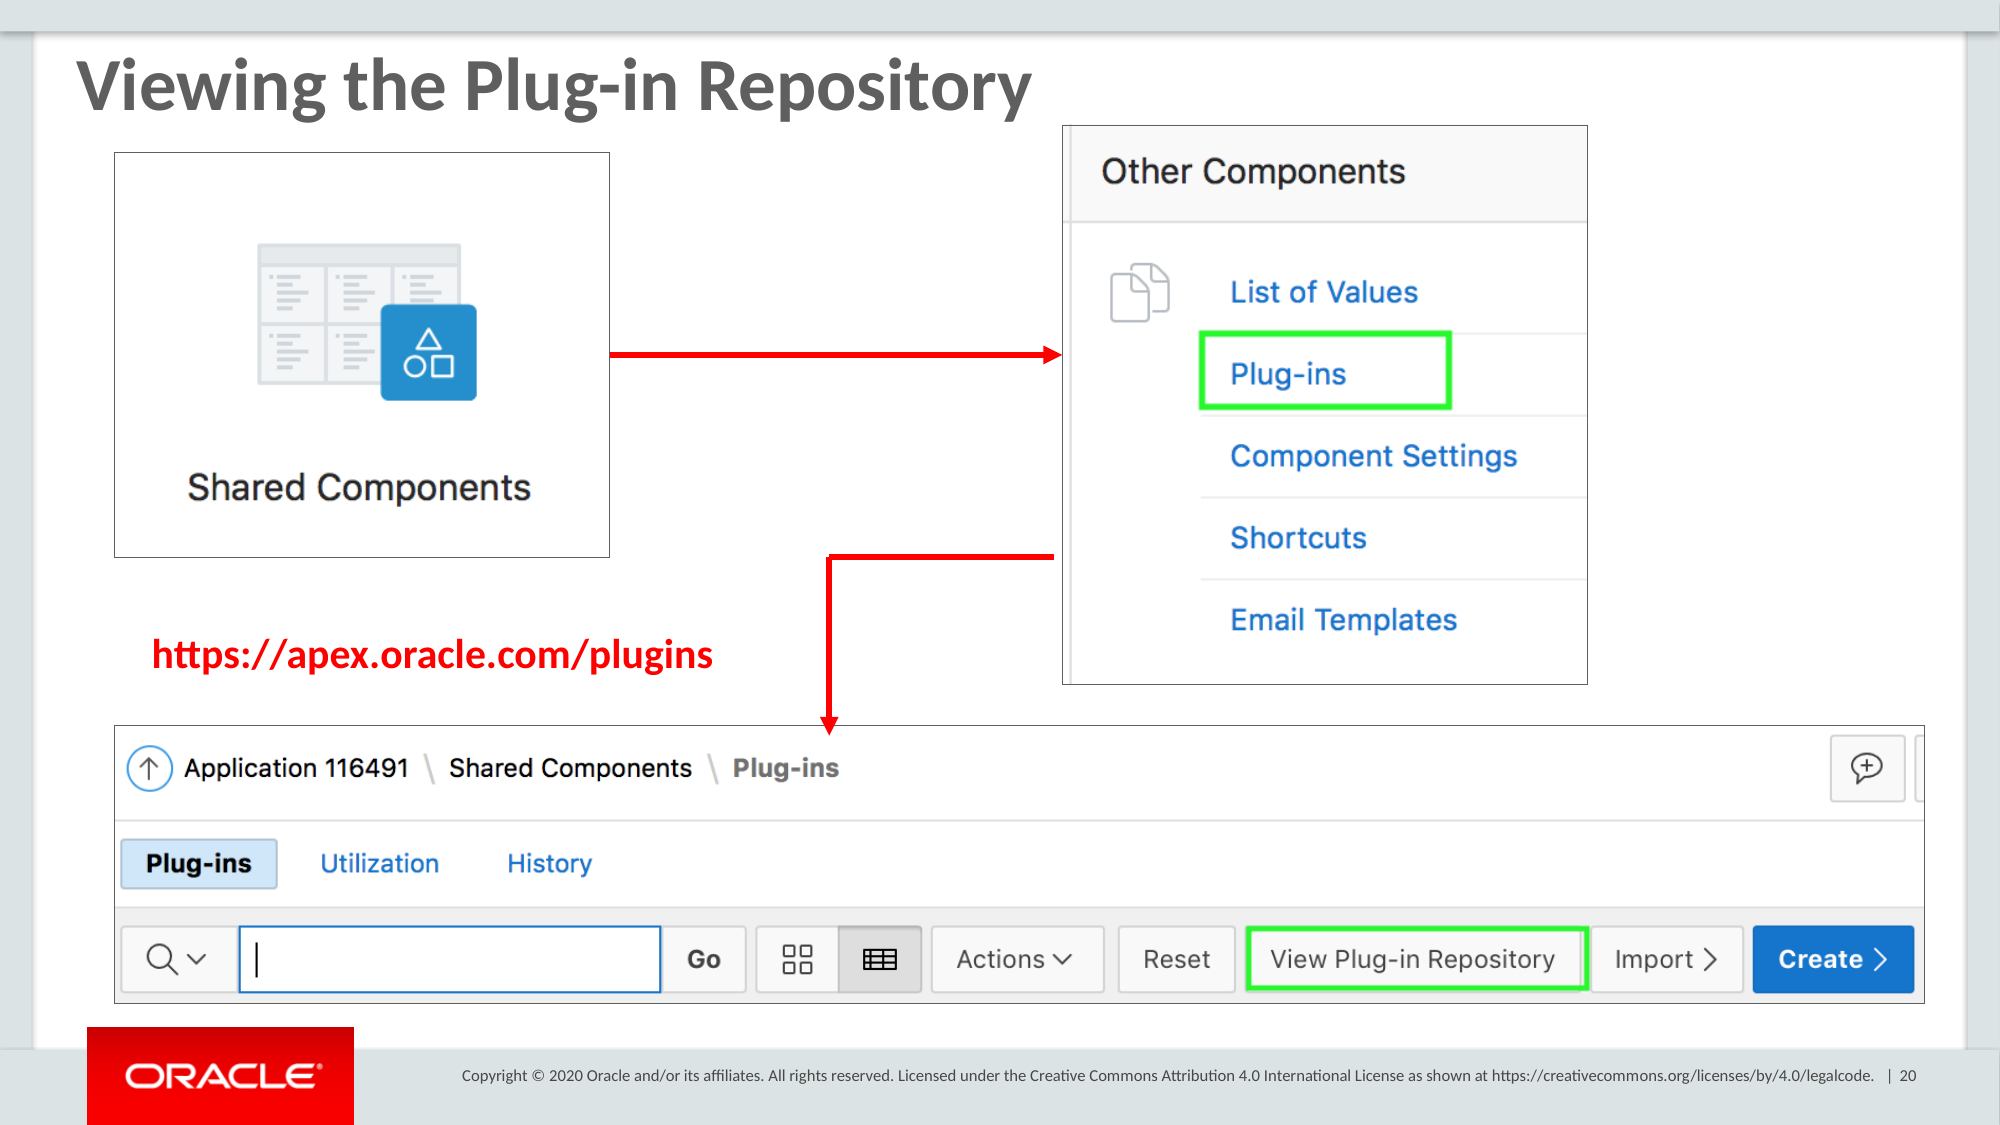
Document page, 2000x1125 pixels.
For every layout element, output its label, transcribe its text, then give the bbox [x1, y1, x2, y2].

picture [114, 724, 1925, 1005]
picture [87, 1027, 354, 1125]
picture [114, 152, 611, 558]
text_box Viewing the Plug-in Repository [76, 43, 1424, 125]
picture [1061, 124, 1588, 685]
text_box https://apex.oracle.com/plugins [151, 632, 750, 685]
